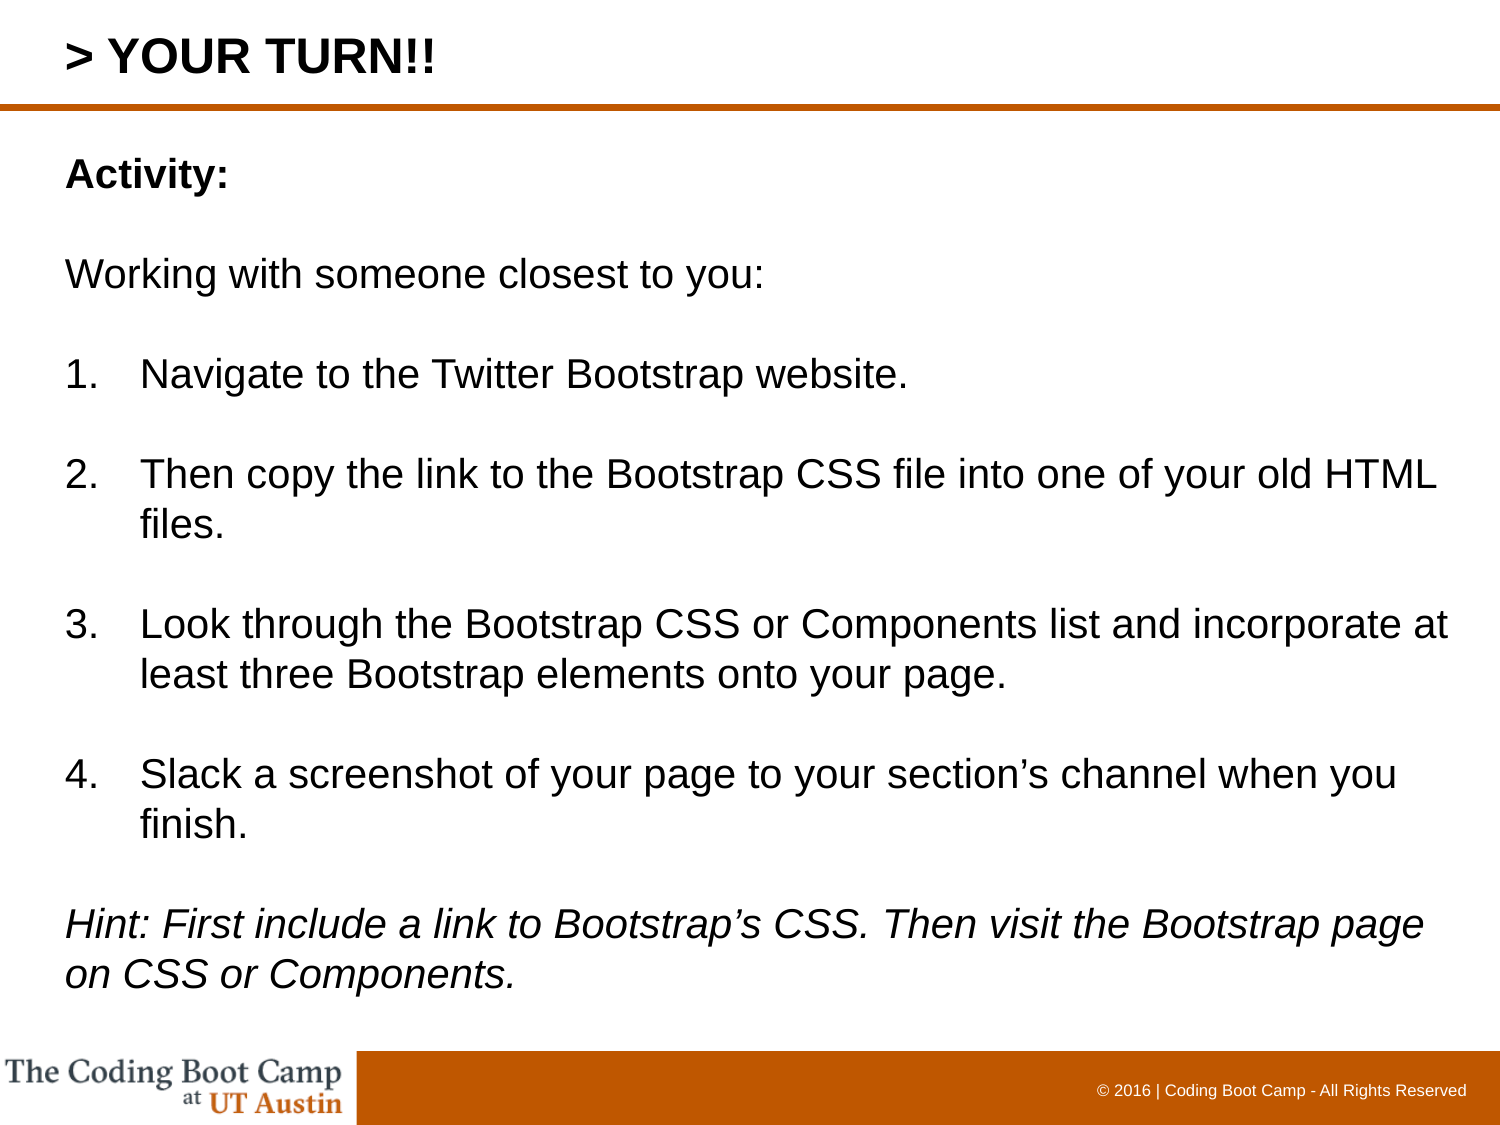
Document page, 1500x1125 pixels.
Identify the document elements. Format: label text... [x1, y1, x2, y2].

text_box > YOUR TURN!! [50, 16, 913, 91]
text_box Activity: Working with someone closest to you: Navigate to the Twitter Bootstrap website. Then copy the link to the Bootstrap CSS file into one of your old HTML files. Look through the Bootstrap CSS or Components list and incorporate at least three Bootstrap elements onto your page. Slack a screenshot of your page to your section’s channel when you finish. Hint: First include a link to Bootstrap’s CSS. Then visit the Bootstrap page on CSS or Components. [49, 139, 1475, 1005]
picture [0, 1050, 357, 1125]
